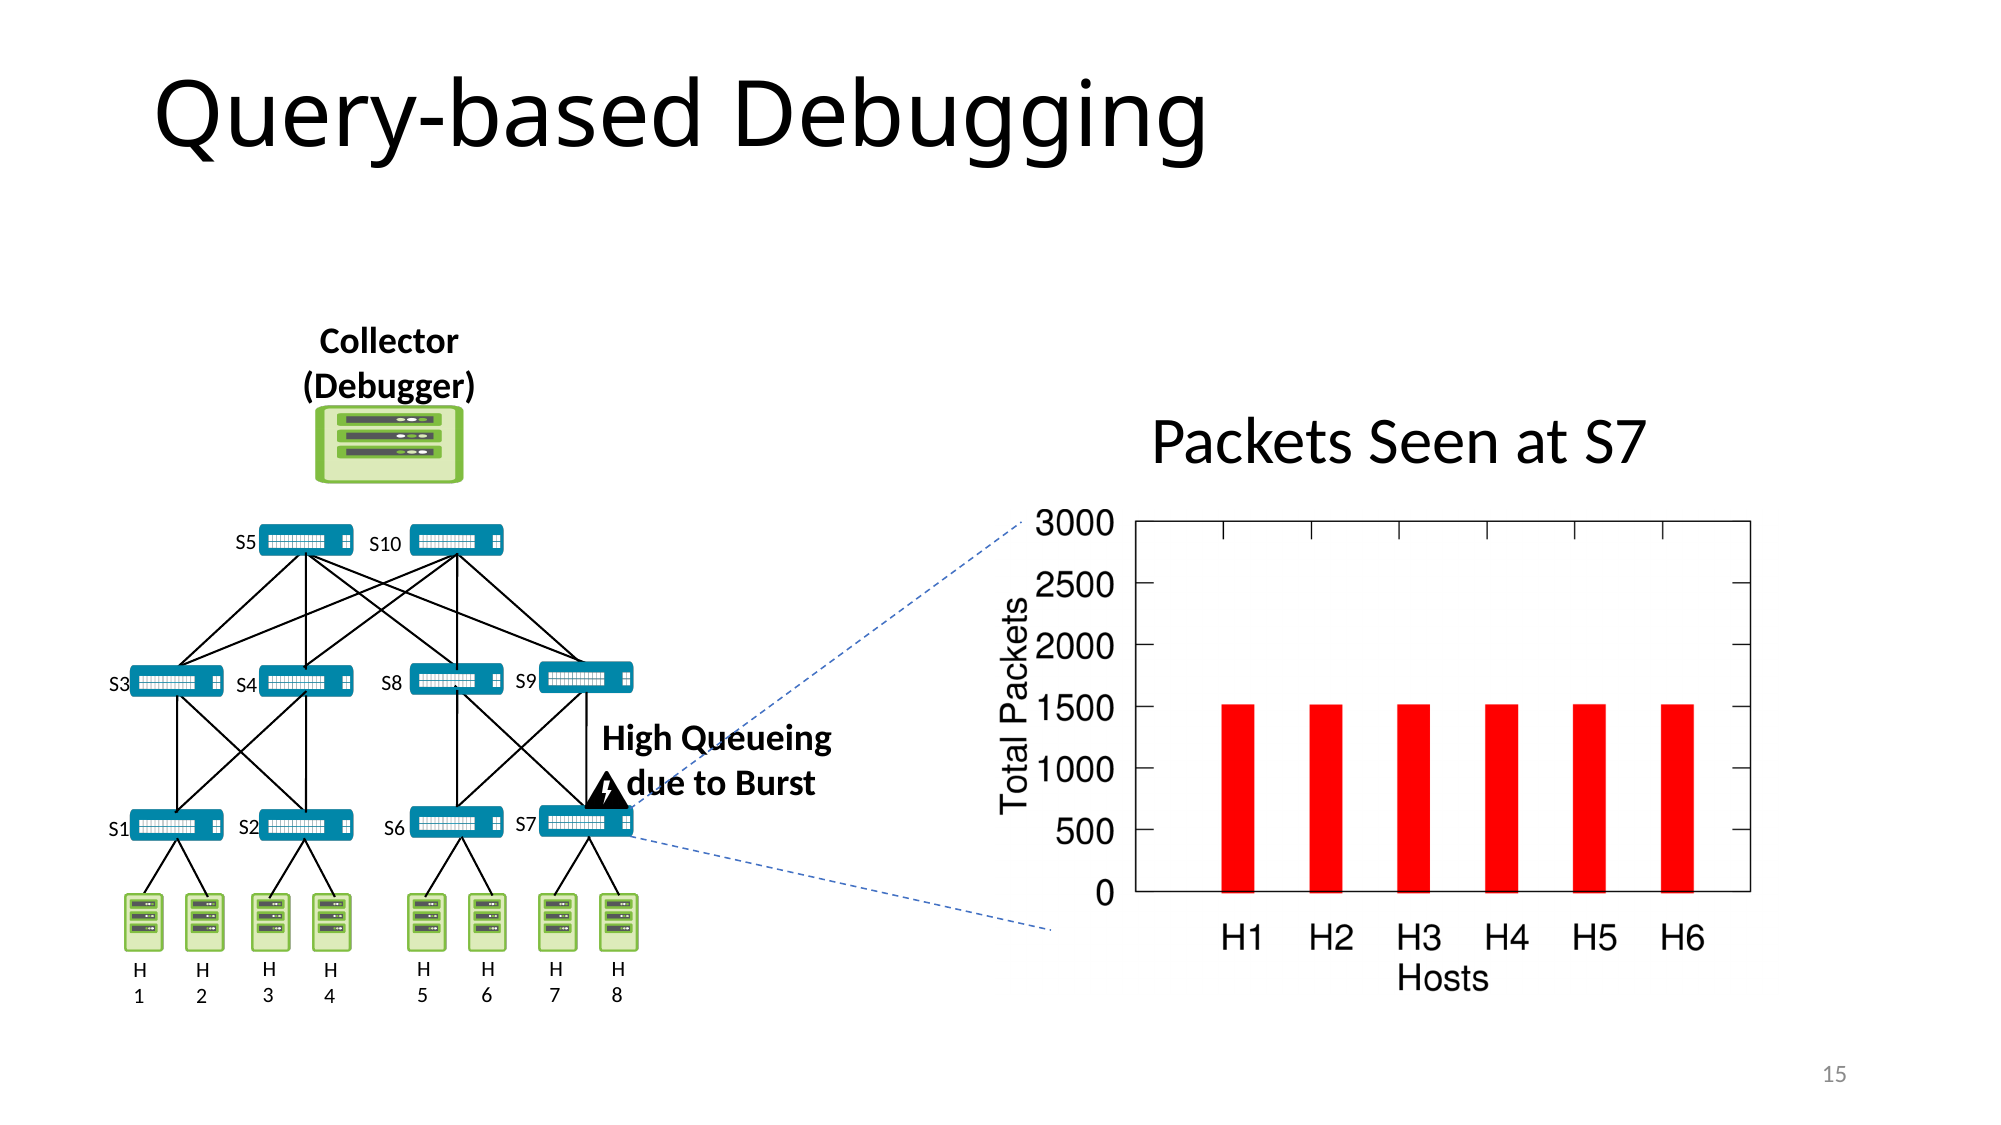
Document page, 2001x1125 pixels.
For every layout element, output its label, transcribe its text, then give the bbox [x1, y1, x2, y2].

picture [582, 766, 630, 808]
text_box Packets Seen at S7 [1136, 389, 1689, 484]
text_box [630, 521, 1022, 809]
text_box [629, 836, 1051, 931]
picture [994, 509, 1779, 995]
slide_number 15 [1412, 1042, 1863, 1103]
picture [252, 396, 524, 492]
text_box Collector (Debugger) [285, 308, 493, 396]
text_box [93, 508, 654, 1017]
title Query-based Debugging [137, 59, 1863, 175]
